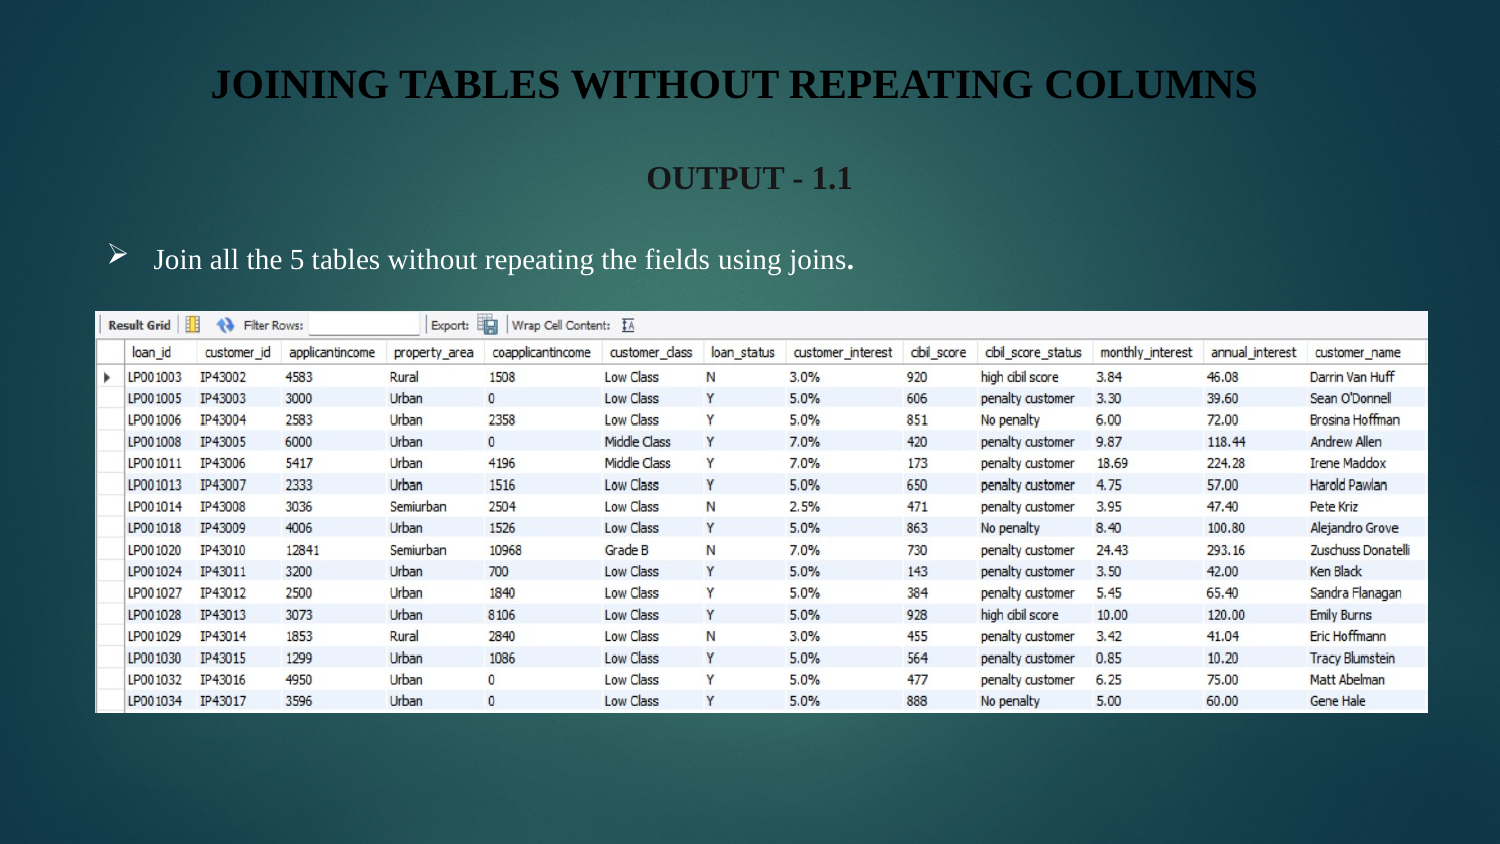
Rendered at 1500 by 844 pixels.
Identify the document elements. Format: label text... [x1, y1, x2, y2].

text_box JOINING TABLES WITHOUT REPEATING COLUMNS [26, 49, 1443, 115]
text_box OUTPUT - 1.1 [0, 148, 1500, 204]
picture [95, 311, 1428, 713]
text_box Join all the 5 tables without repeating the fields using joins. [0, 232, 1128, 283]
